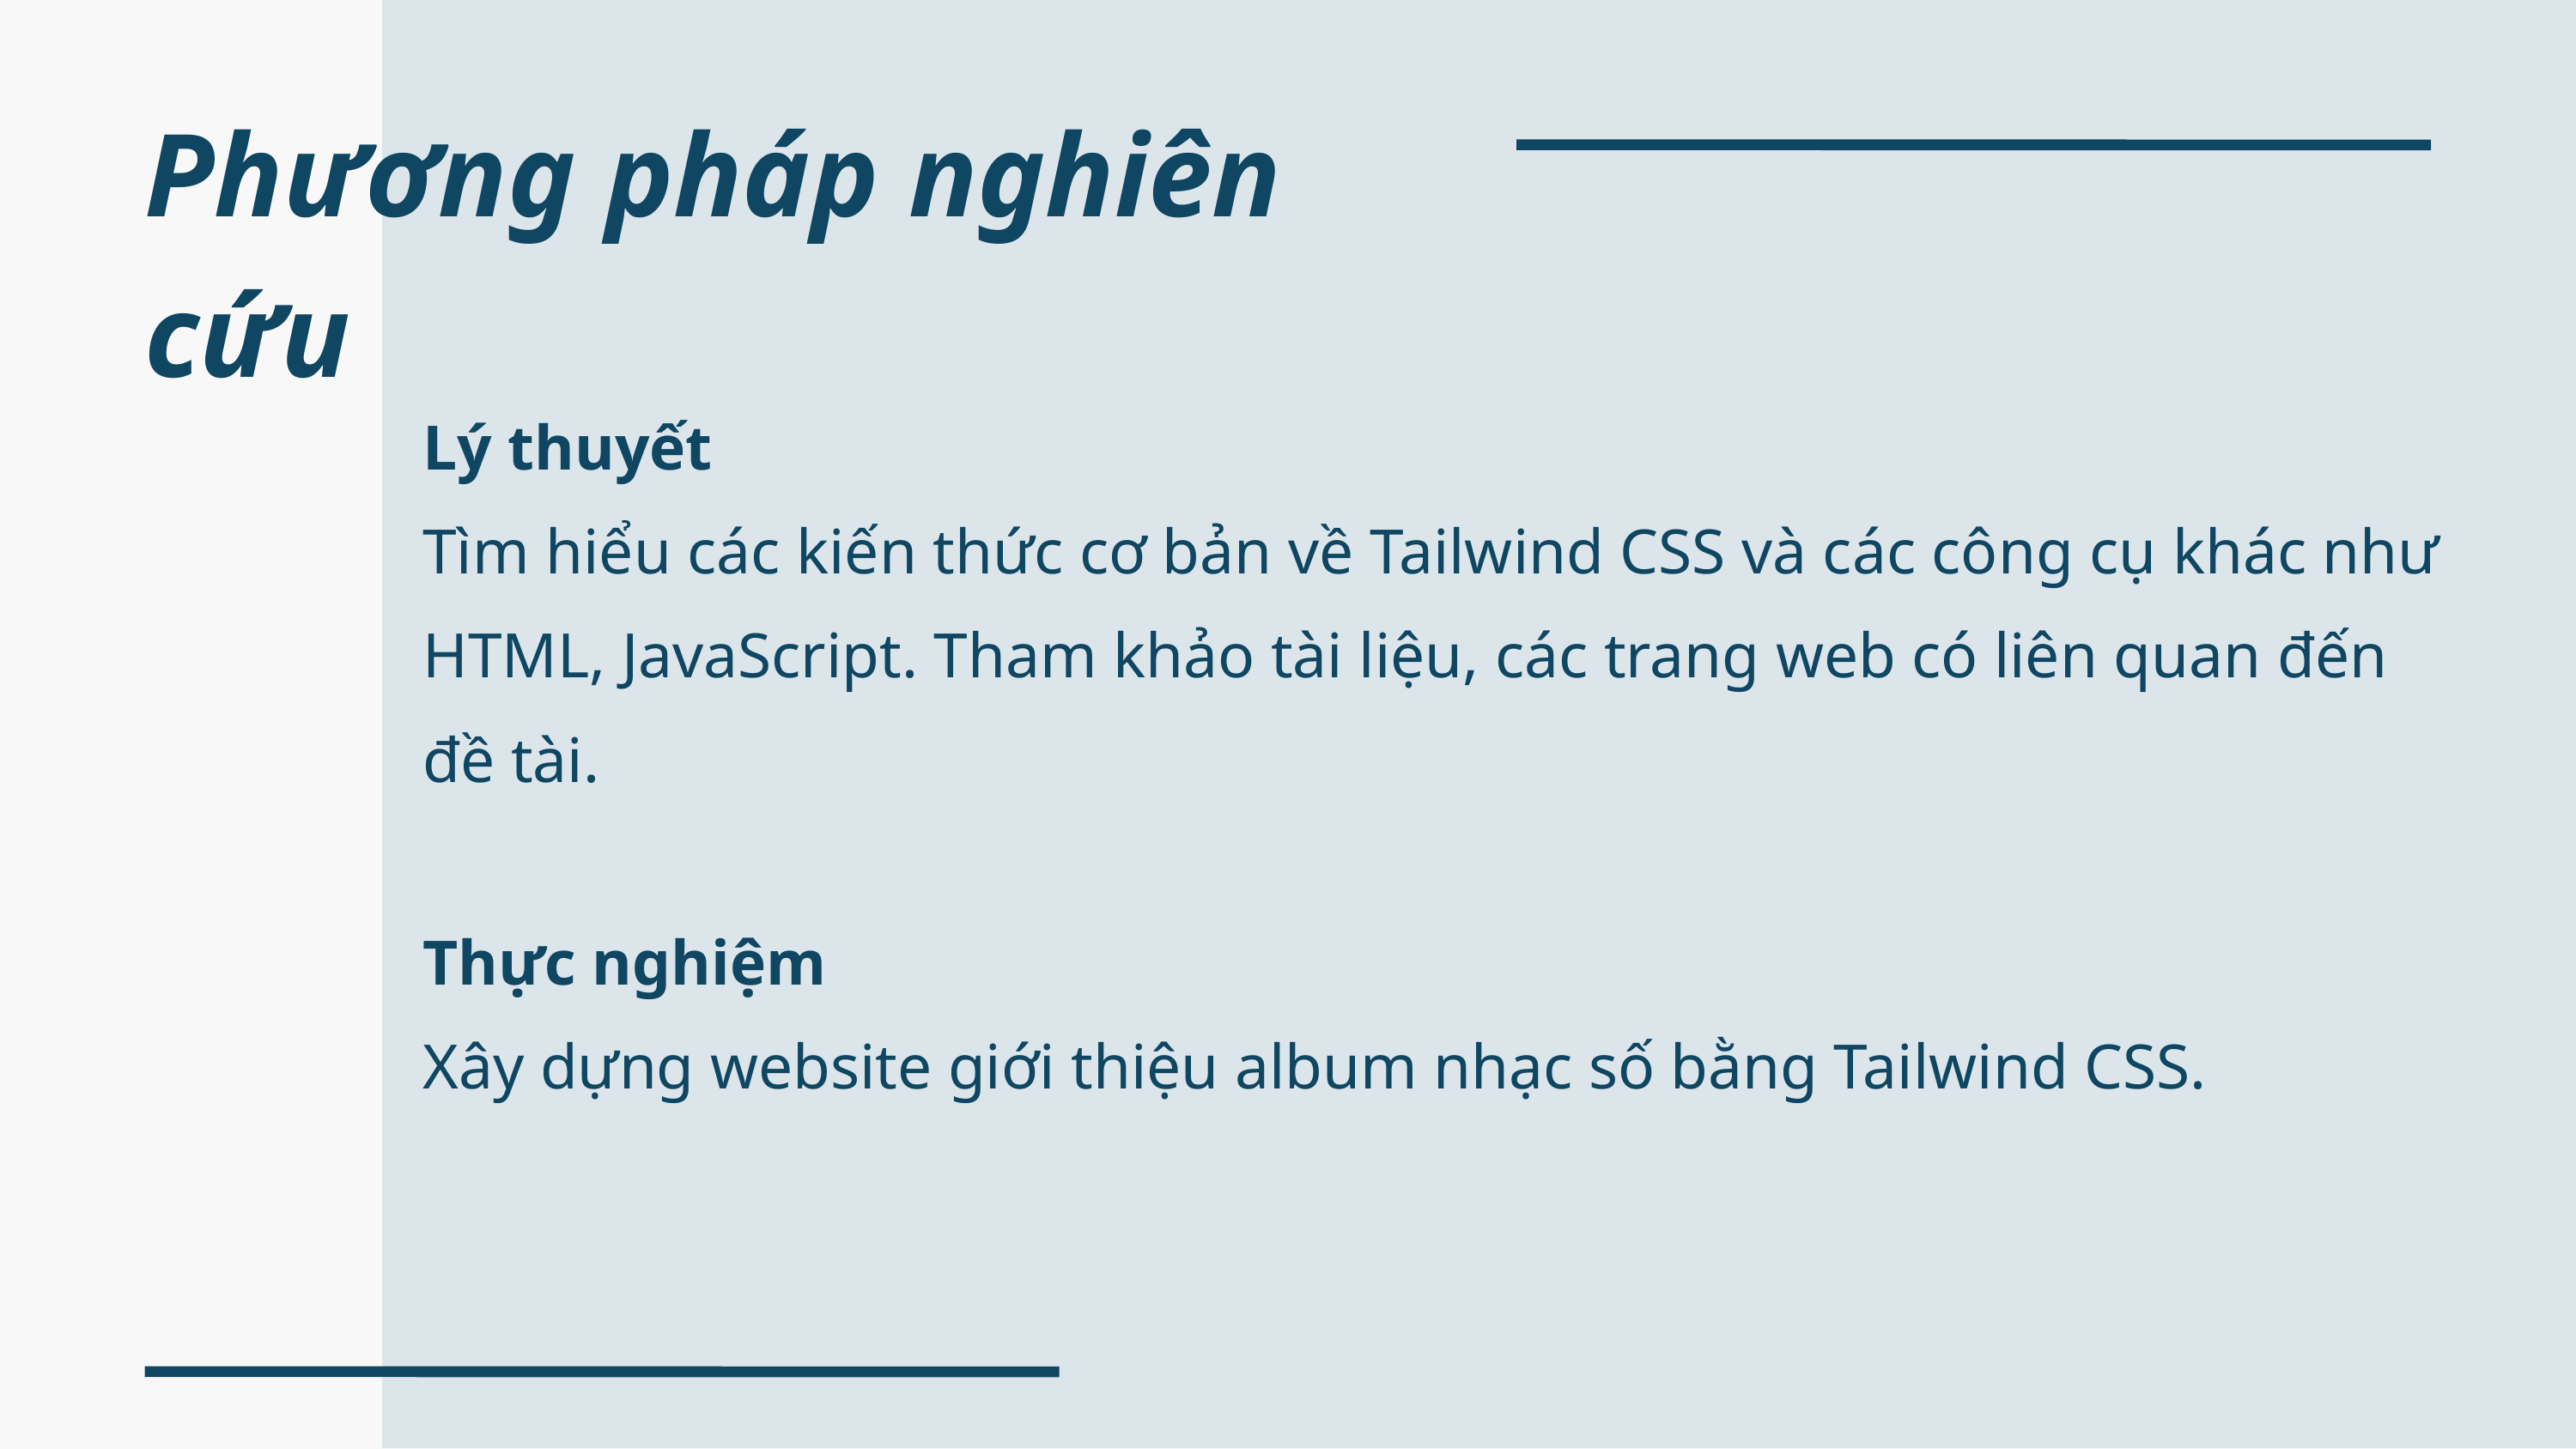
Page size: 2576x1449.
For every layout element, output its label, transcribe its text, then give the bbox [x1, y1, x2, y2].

text_box Phương pháp nghiên cứu [144, 79, 375, 400]
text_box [381, 0, 2576, 1449]
